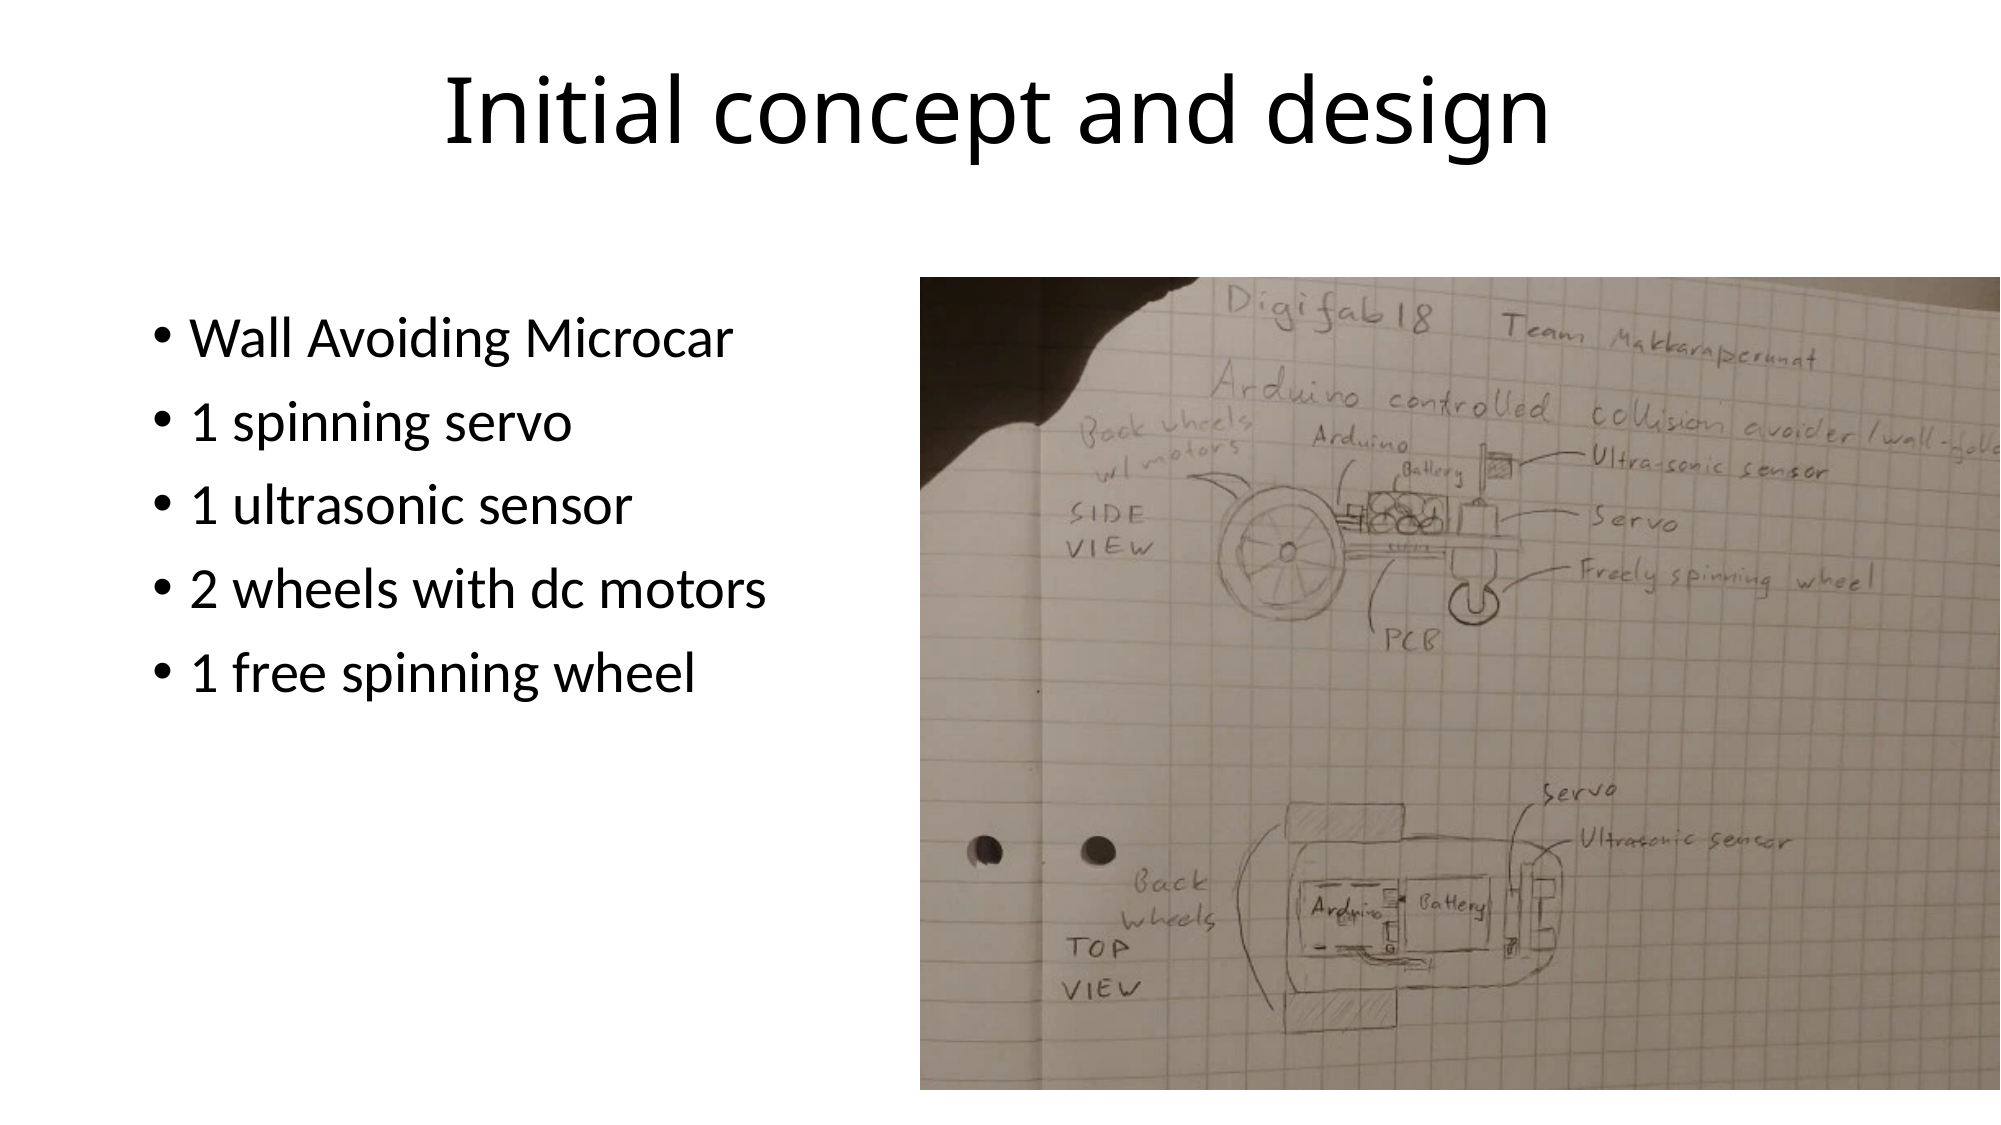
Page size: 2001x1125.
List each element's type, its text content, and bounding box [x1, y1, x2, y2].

list Wall Avoiding Microcar 1 spinning servo 1 ultrasonic sensor 2 wheels with dc motors 1 free spinning wheel [137, 299, 920, 1014]
picture [920, 277, 2000, 1091]
title Initial concept and design [137, 59, 1863, 278]
